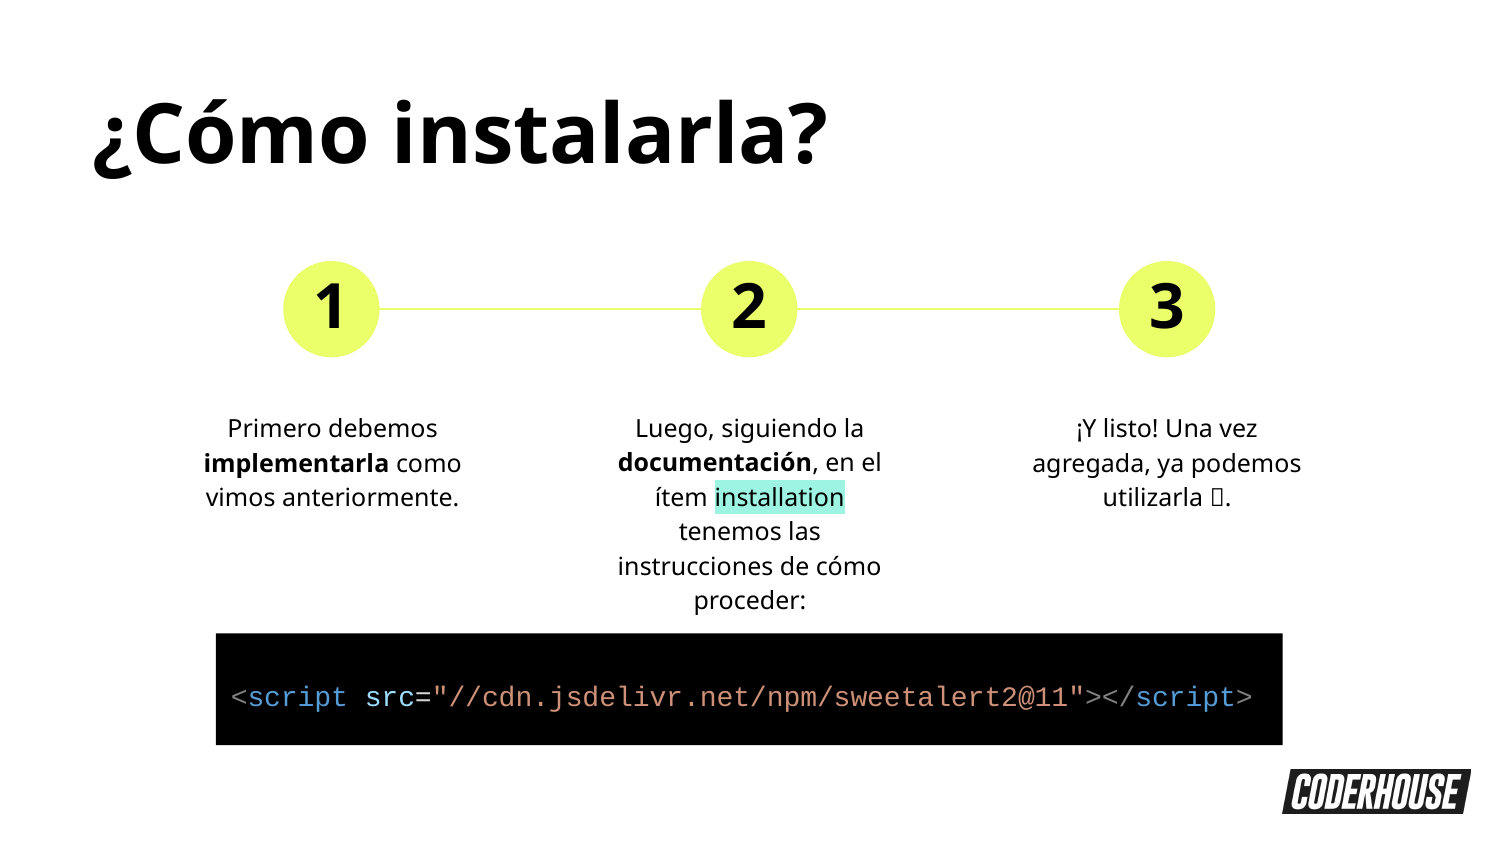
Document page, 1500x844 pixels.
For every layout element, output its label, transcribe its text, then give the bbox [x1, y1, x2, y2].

text_box 2 [715, 259, 784, 358]
text_box <script src="//cdn.jsdelivr.net/npm/sweetalert2@11"></script> [215, 633, 1283, 746]
text_box 3 [1133, 259, 1202, 358]
text_box ¡Y listo! Una vez agregada, ya podemos utilizarla 🚀. [1007, 393, 1328, 527]
text_box [701, 275, 715, 343]
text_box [282, 259, 380, 359]
text_box [1202, 275, 1216, 343]
text_box [1119, 275, 1133, 344]
text_box Primero debemos implementarla como vimos anteriormente. [172, 393, 493, 527]
text_box ¿Cómo instalarla? [77, 76, 1414, 197]
picture [1281, 769, 1471, 814]
text_box Luego, siguiendo la documentación, en el ítem installation tenemos las instrucciones de cómo proceder: [589, 393, 910, 630]
text_box [784, 275, 798, 343]
